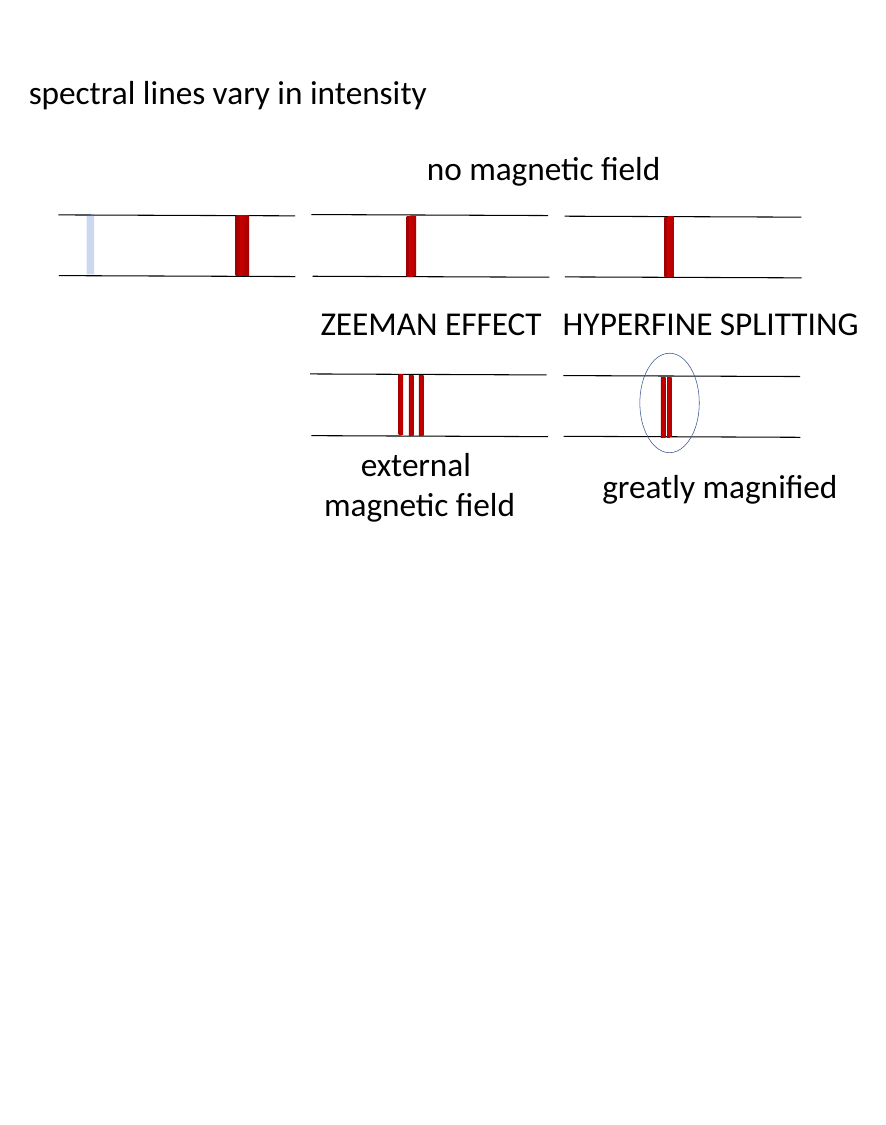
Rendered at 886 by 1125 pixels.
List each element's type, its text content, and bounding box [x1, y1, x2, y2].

text_box external magnetic field [301, 436, 531, 531]
text_box [672, 377, 701, 436]
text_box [660, 377, 666, 438]
text_box spectral lines vary in intensity [14, 63, 443, 119]
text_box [398, 374, 404, 435]
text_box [235, 215, 250, 276]
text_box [418, 375, 424, 436]
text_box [666, 376, 672, 438]
text_box greatly magnified [587, 458, 853, 513]
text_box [664, 216, 674, 278]
text_box no magnetic field [412, 139, 676, 195]
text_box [408, 375, 414, 436]
text_box [647, 438, 692, 454]
text_box [638, 377, 660, 436]
text_box HYPERFINE SPLITTING [547, 294, 875, 350]
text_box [406, 216, 417, 277]
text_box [58, 214, 802, 278]
text_box ZEEMAN EFFECT [305, 294, 558, 349]
text_box [643, 352, 696, 375]
